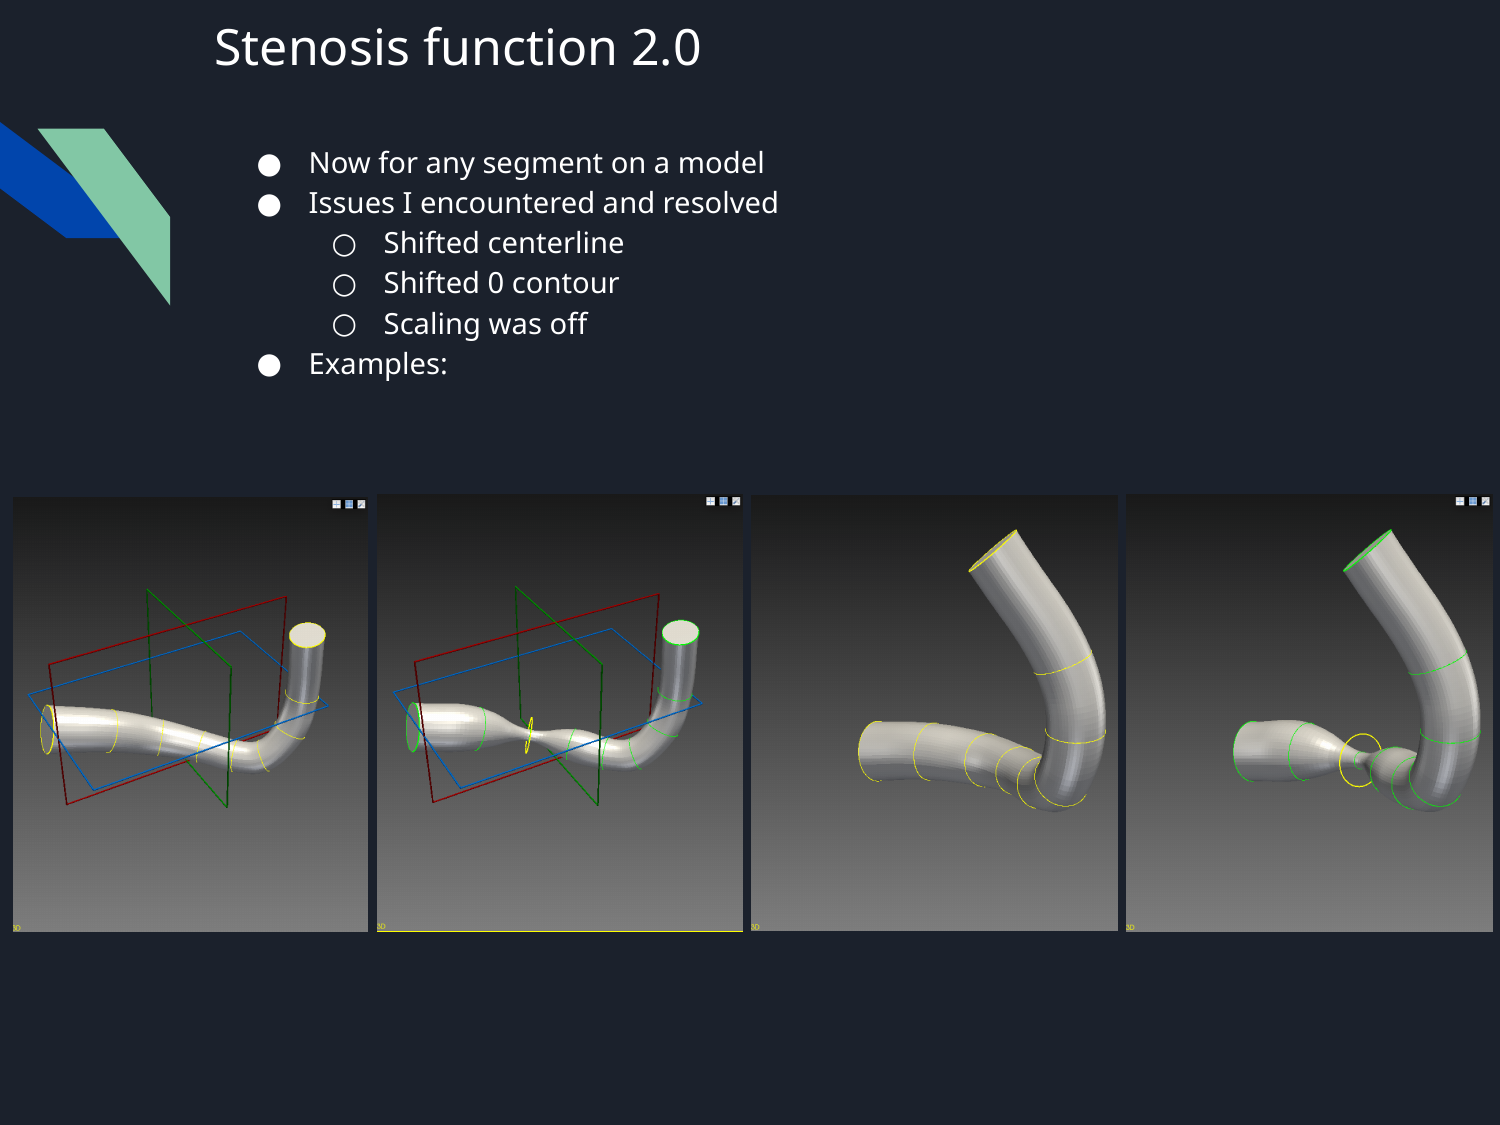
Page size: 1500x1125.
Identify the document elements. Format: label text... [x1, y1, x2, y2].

picture [1126, 494, 1493, 932]
text_box Now for any segment on a model Issues I encountered and resolved Shifted centerline Shifted 0 contour Scaling was off Examples: [218, 129, 1208, 458]
text_box Stenosis function 2.0 [199, 0, 906, 121]
picture [12, 466, 744, 932]
picture [751, 495, 1118, 931]
